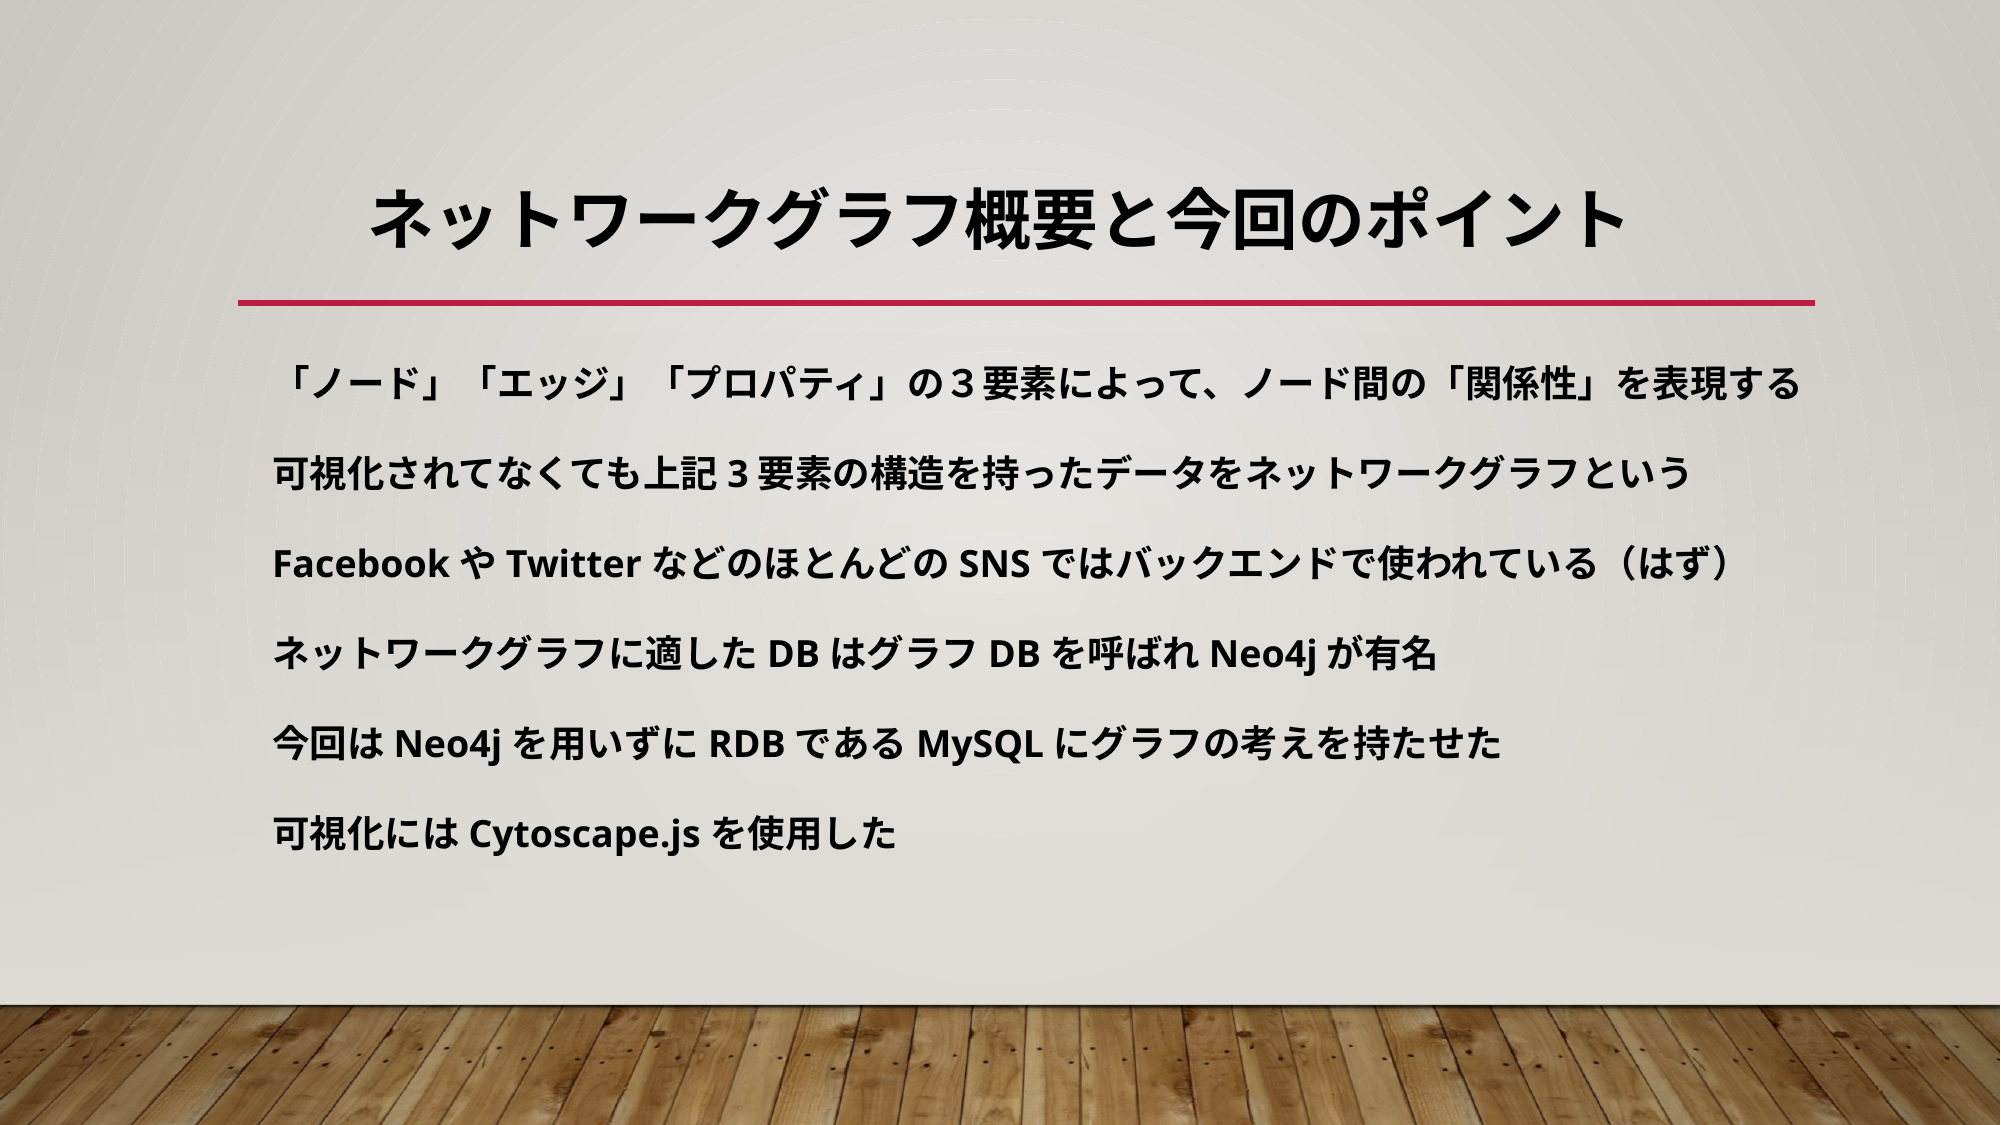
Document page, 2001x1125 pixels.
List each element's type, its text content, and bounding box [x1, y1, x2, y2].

text_box 「ノード」「エッジ」「プロパティ」の３要素によって、ノード間の「関係性」を表現する 可視化されてなくても上記3要素の構造を持ったデータをネットワークグラフという FacebookやTwitterなどのほとんどのSNSではバックエンドで使われている（はず） ネットワークグラフに適したDBはグラフDBを呼ばれNeo4jが有名 今回はNeo4jを用いずにRDBであるMySQLにグラフの考えを持たせた 可視化にはCytoscape.jsを使用した [257, 352, 1833, 863]
title ネットワークグラフ概要と今回のポイント [0, 179, 2000, 397]
picture [0, 1005, 2000, 1125]
